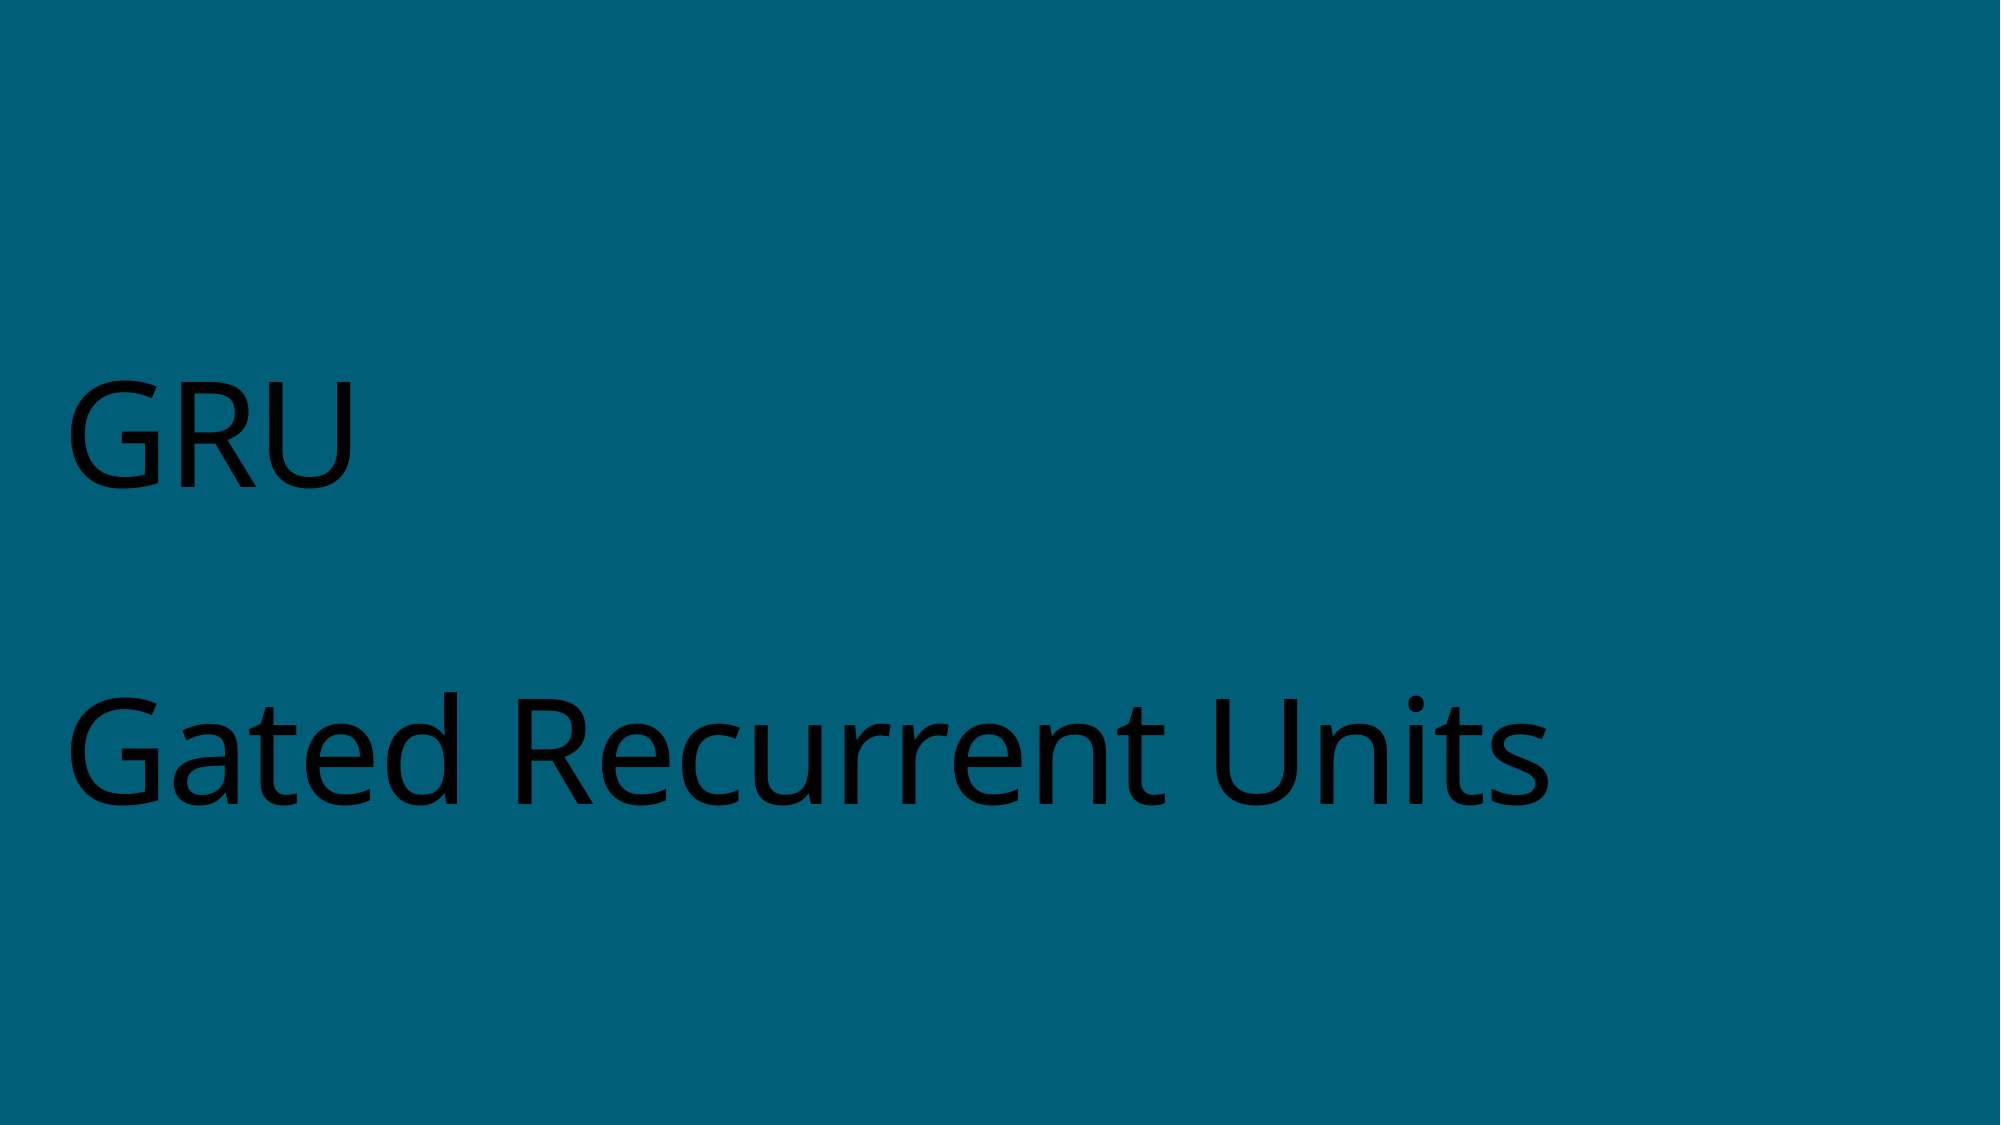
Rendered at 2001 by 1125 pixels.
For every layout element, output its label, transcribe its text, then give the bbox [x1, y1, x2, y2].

title GRU Gated Recurrent Units [38, 186, 1737, 1019]
